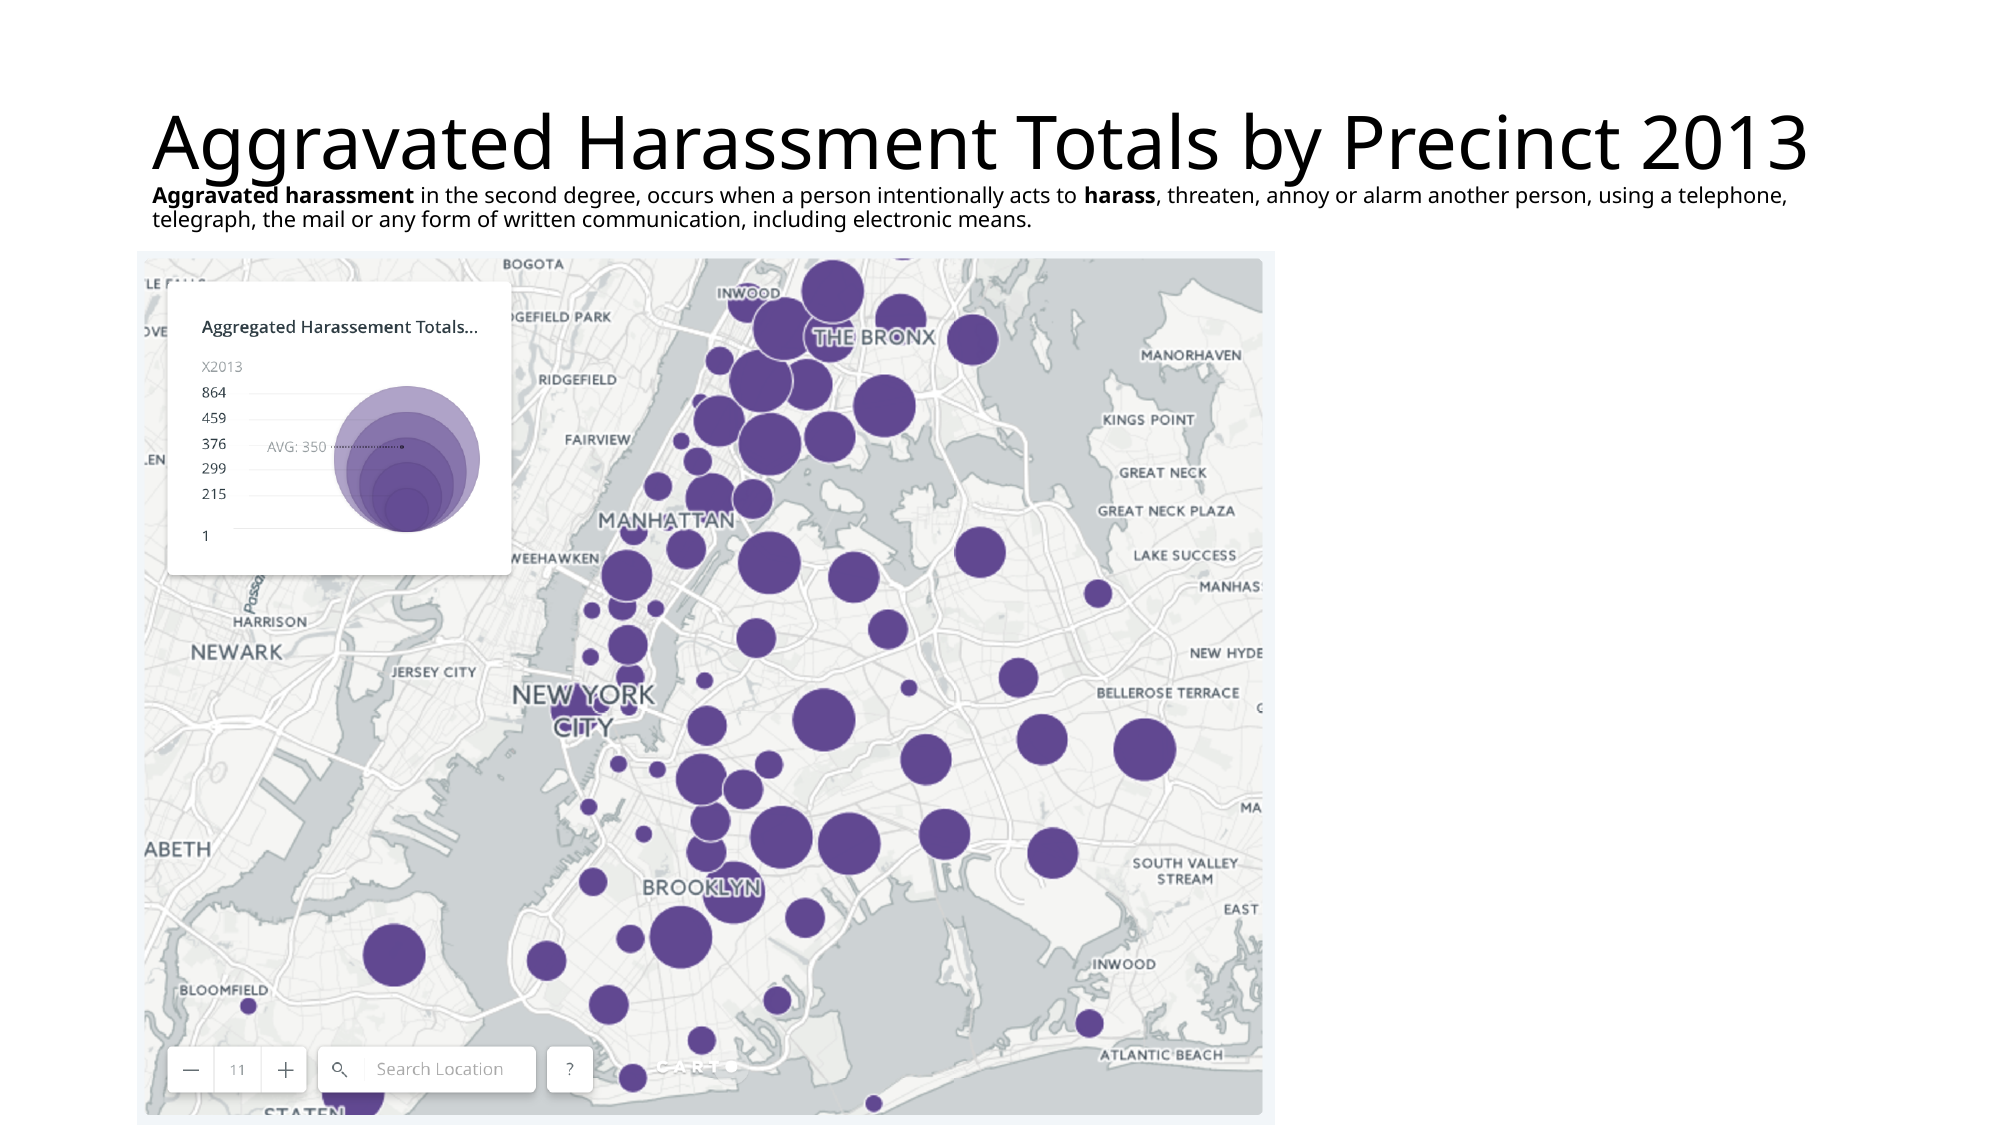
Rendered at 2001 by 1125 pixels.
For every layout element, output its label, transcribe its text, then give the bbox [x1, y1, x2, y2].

title Aggravated Harassment Totals by Precinct 2013 Aggravated harassment in the second degree, occurs when a person intentionally acts to harass, threaten, annoy or alarm another person, using a telephone, telegraph, the mail or any form of written communication, including electronic means. [137, 59, 1863, 278]
picture [137, 251, 1275, 1125]
